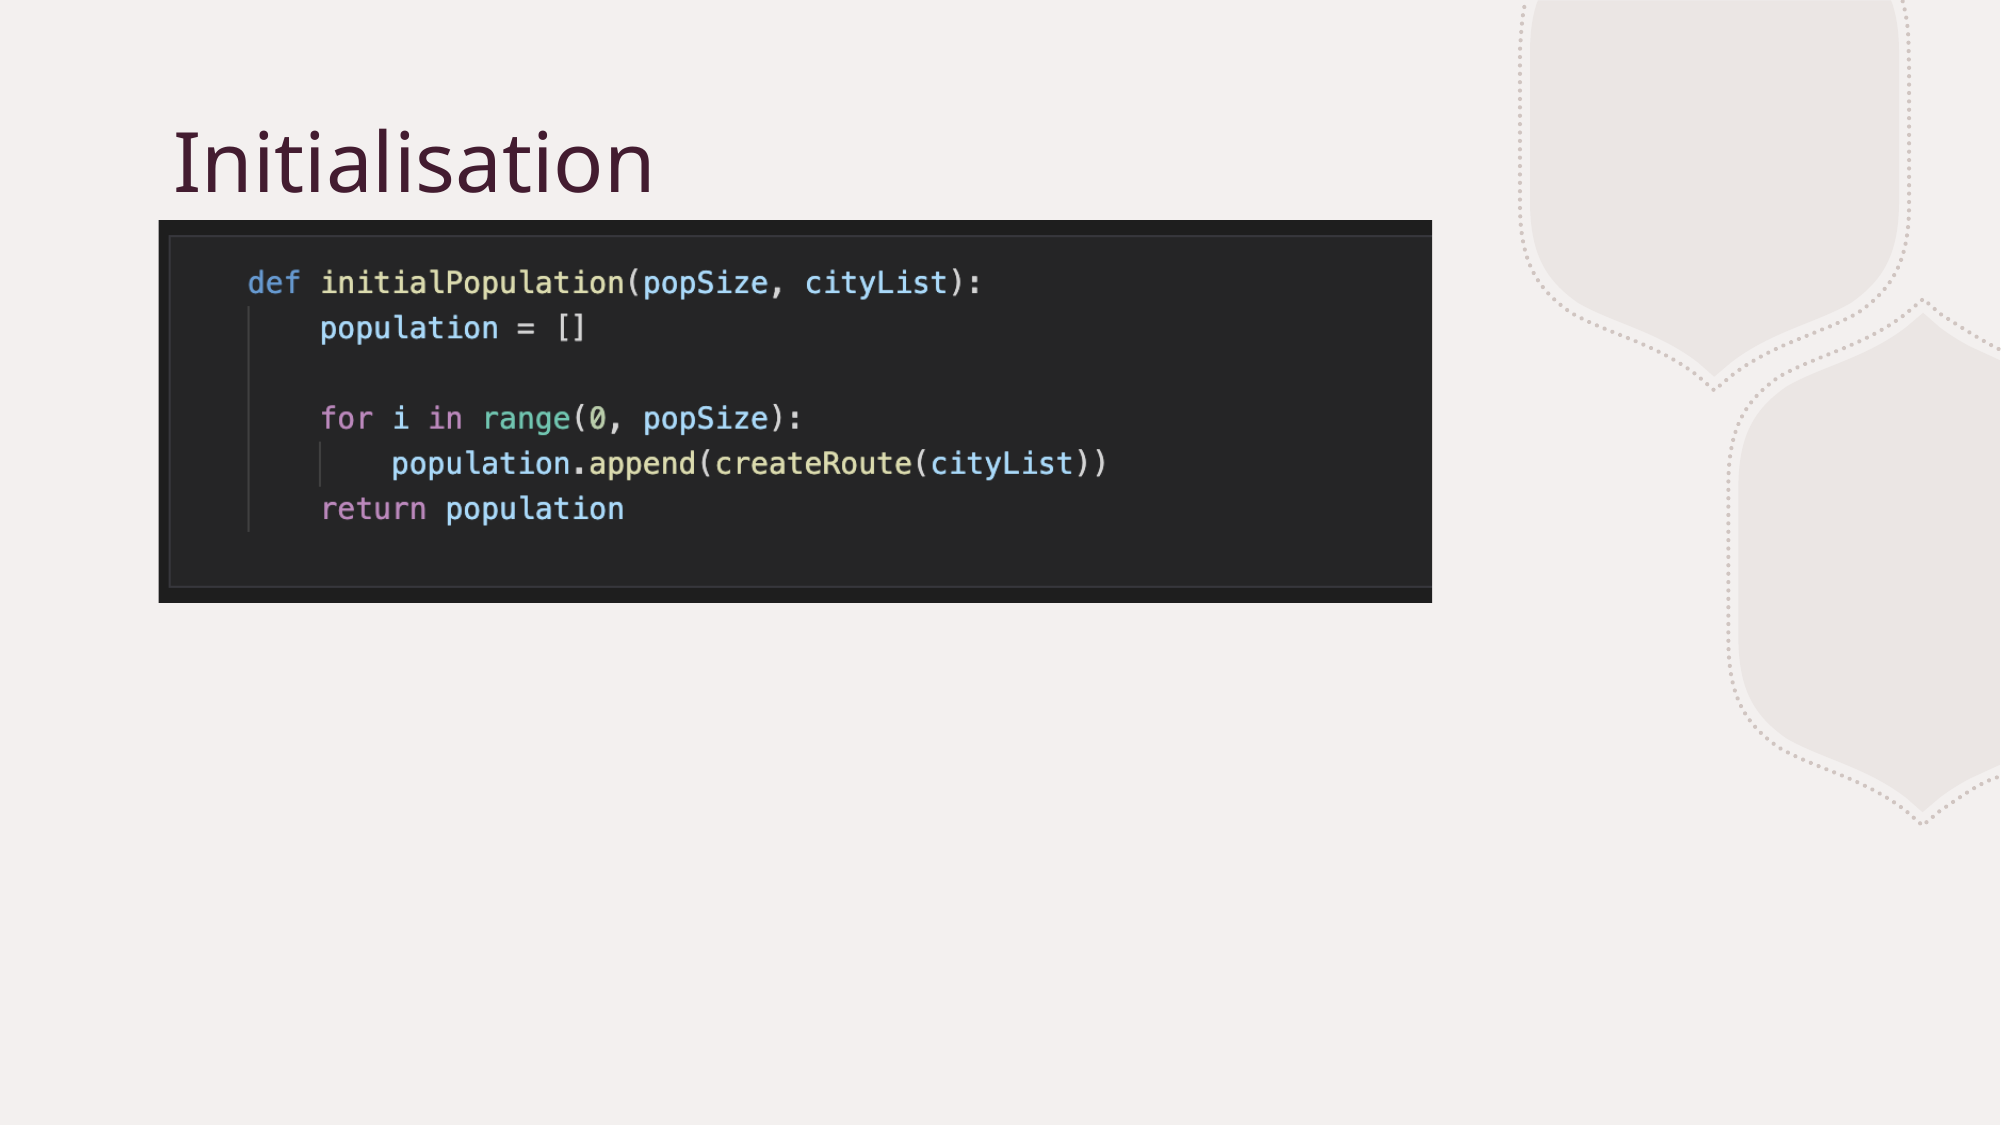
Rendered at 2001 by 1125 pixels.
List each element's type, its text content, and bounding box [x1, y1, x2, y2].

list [158, 220, 1433, 603]
title Initialisation [158, 71, 1648, 247]
